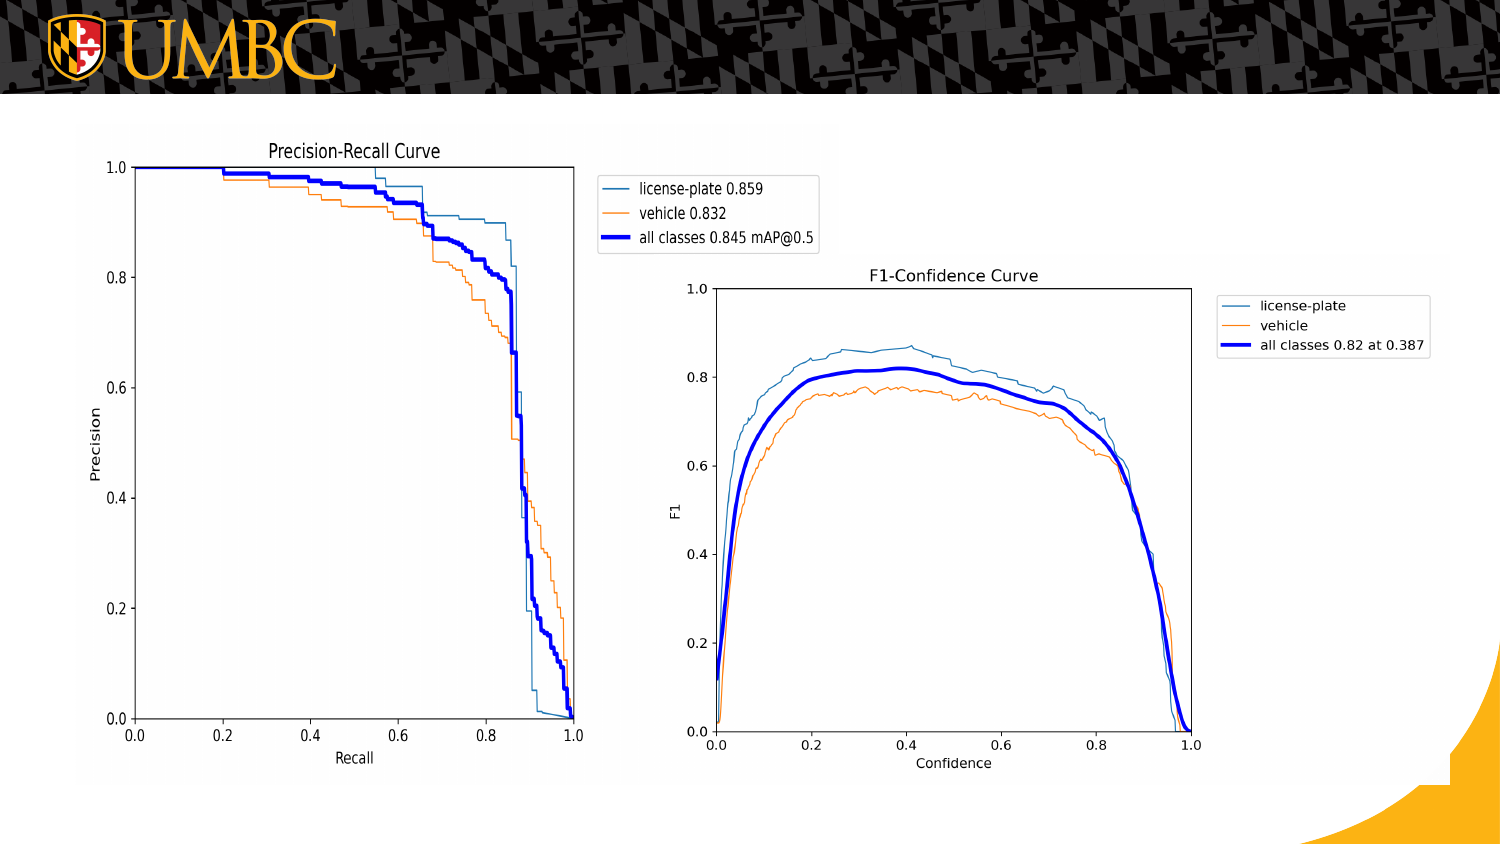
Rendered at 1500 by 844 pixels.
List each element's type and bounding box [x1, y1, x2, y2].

picture [0, 0, 1500, 94]
list [74, 124, 839, 785]
list [654, 253, 1450, 785]
picture [1299, 639, 1500, 844]
